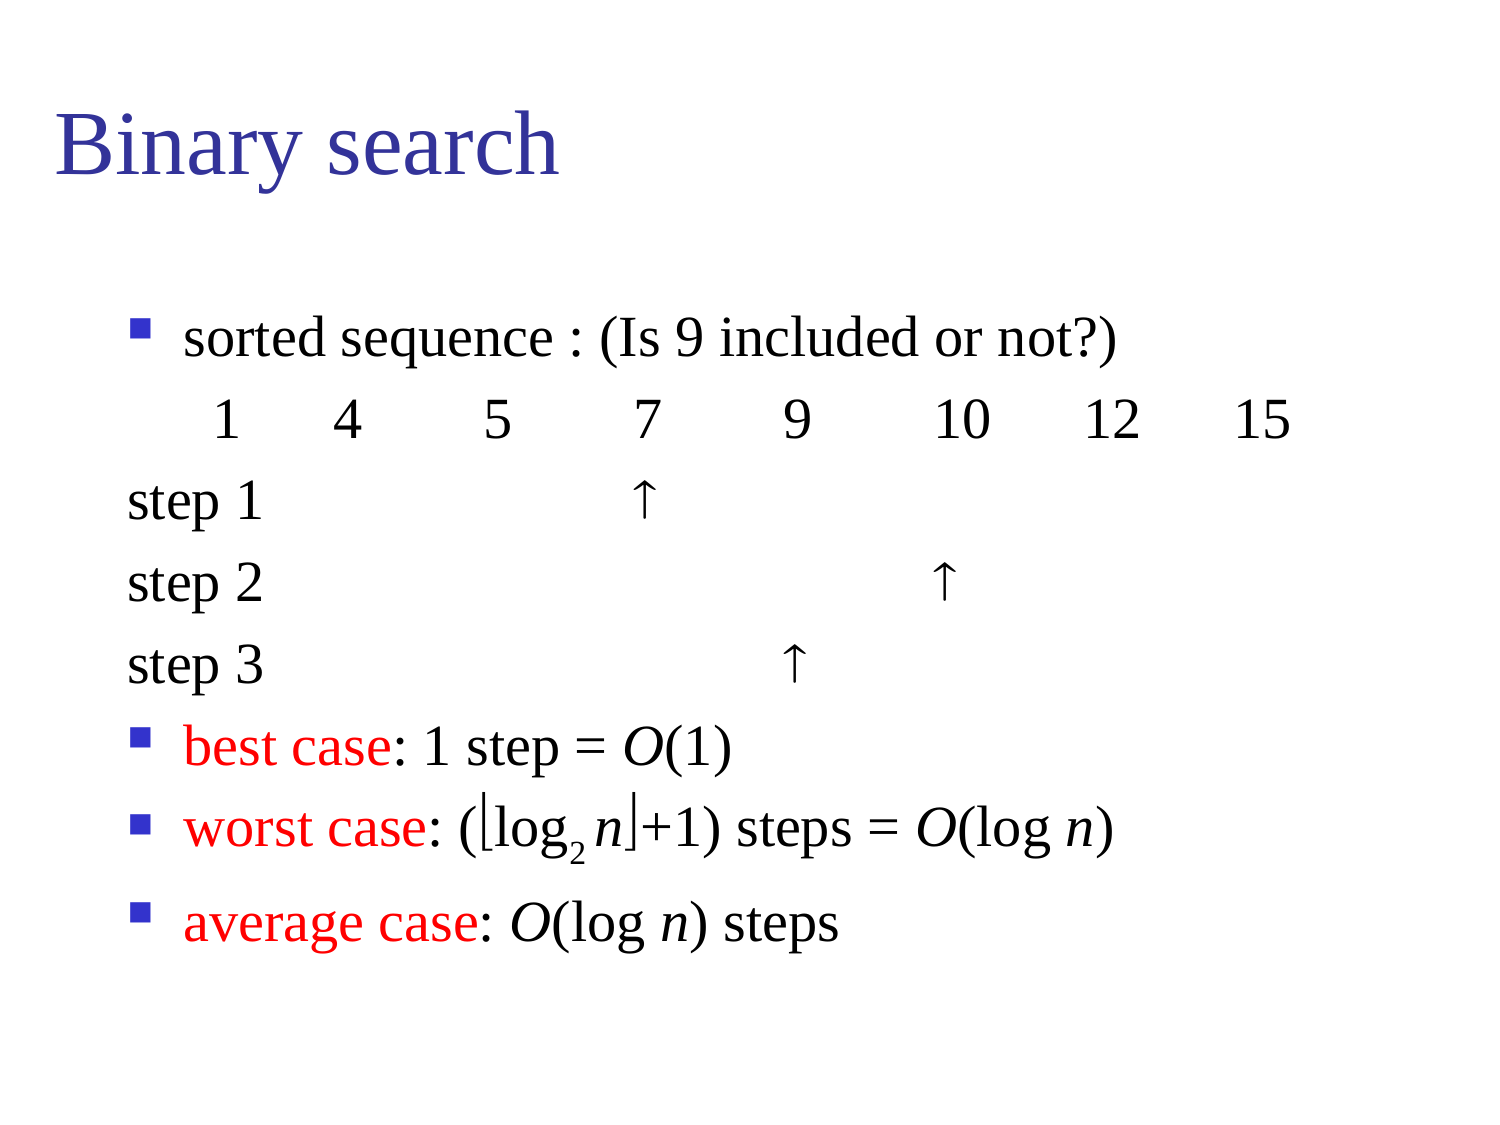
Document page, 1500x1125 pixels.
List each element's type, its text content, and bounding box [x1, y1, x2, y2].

list sorted sequence : (Is 9 included or not?) 1 4 5 7 9 10 12 15 step 1  step 2  step 3  best case: 1 step = O(1) worst case: (log2 n+1) steps = O(log n) average case: O(log n) steps [112, 290, 1457, 966]
title Binary search [39, 105, 1315, 201]
